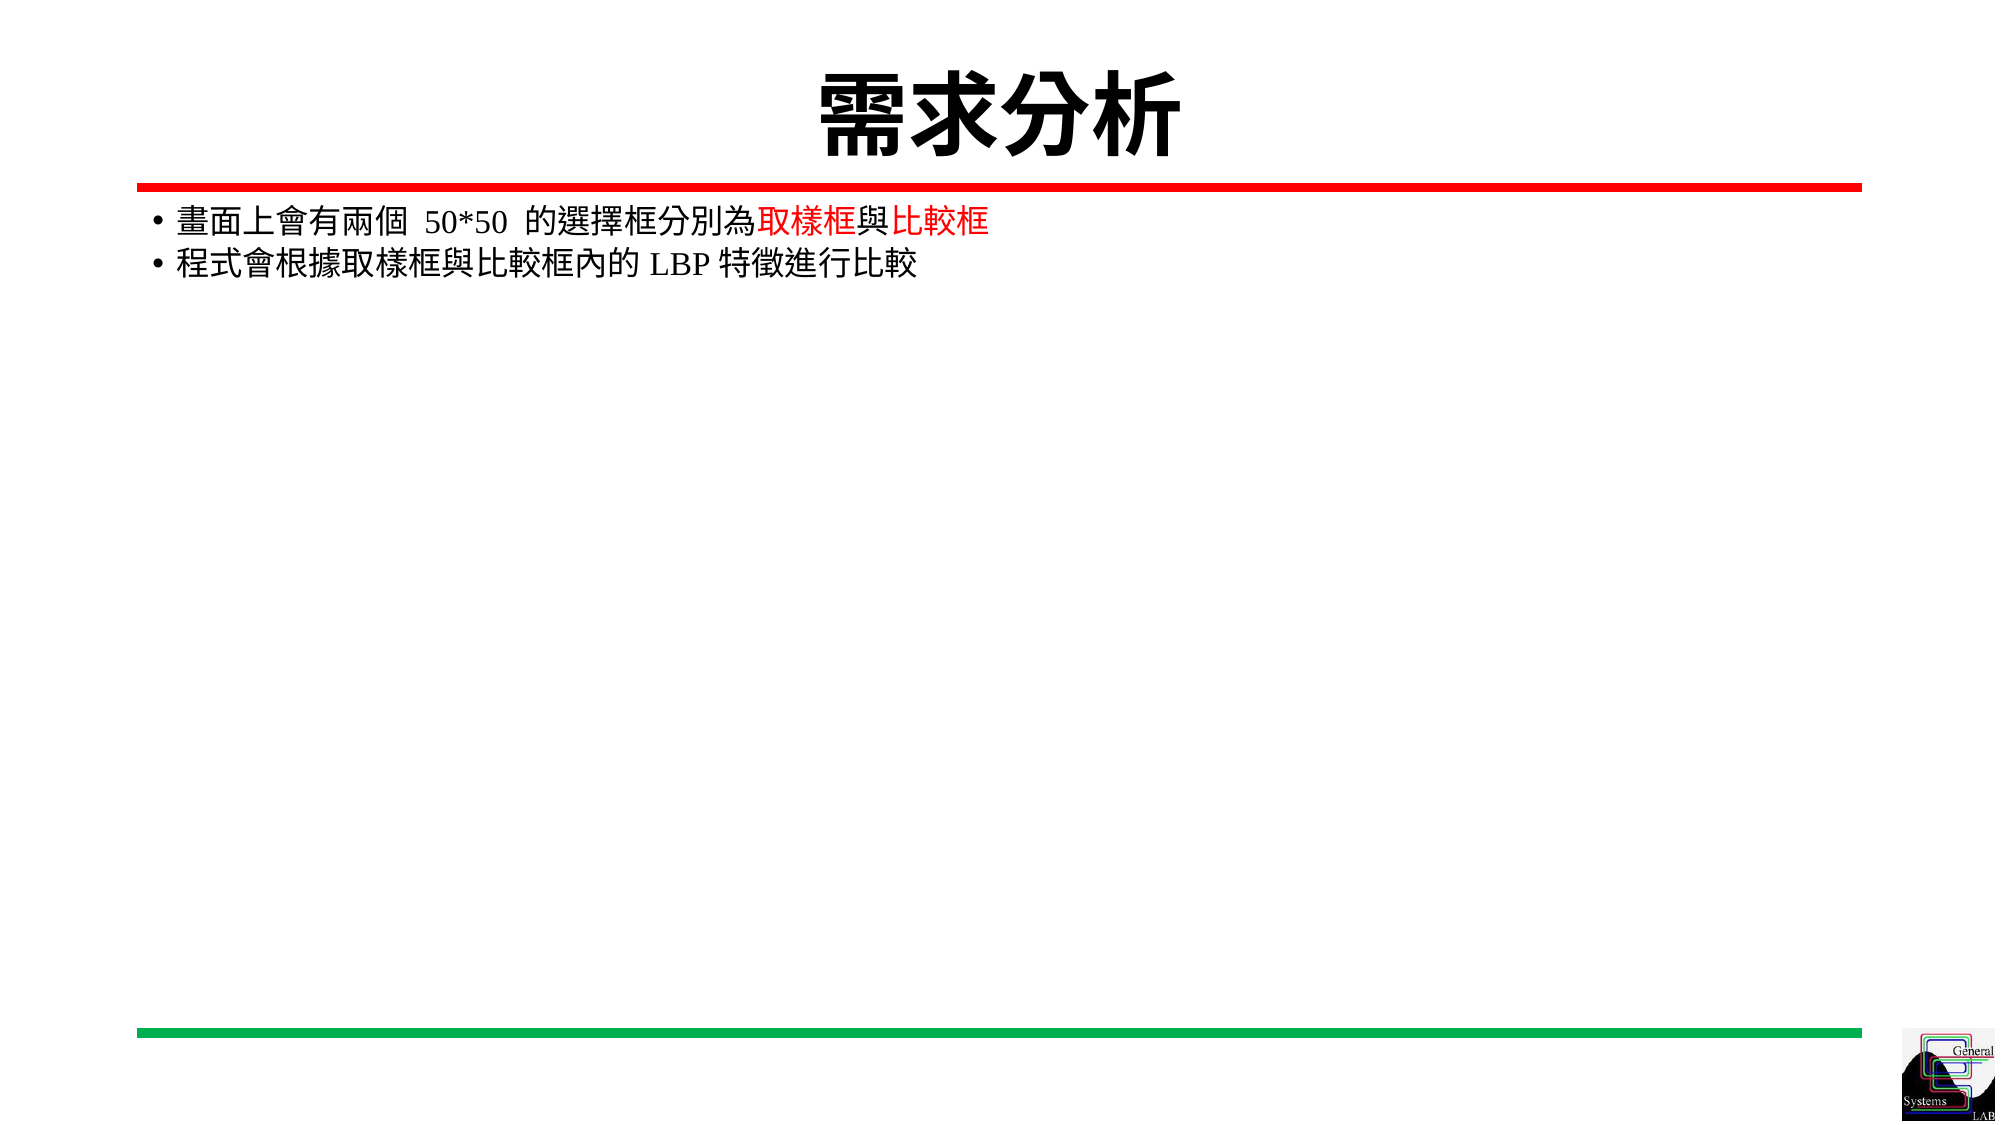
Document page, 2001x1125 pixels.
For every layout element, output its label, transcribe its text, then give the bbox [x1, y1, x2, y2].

picture [1902, 1028, 1995, 1121]
list 畫面上會有兩個 50*50 的選擇框分別為取樣框與比較框 程式會根據取樣框與比較框內的LBP特徵進行比較 [137, 197, 1863, 1024]
title 需求分析 [137, 59, 1863, 178]
